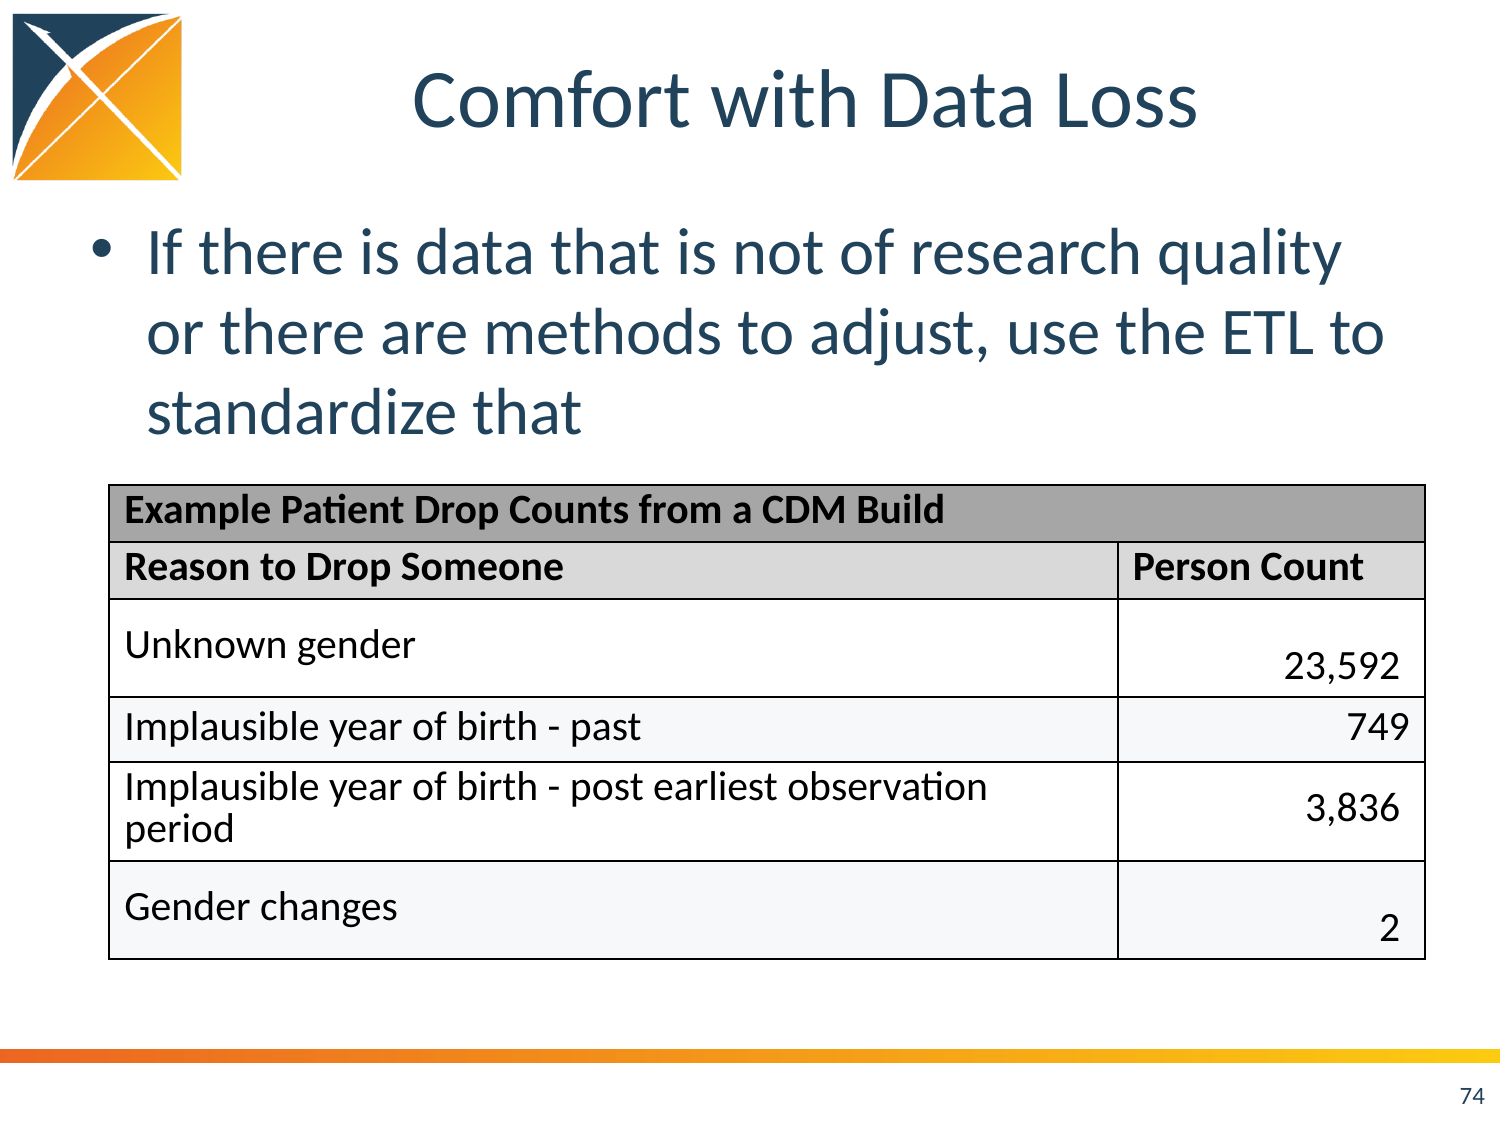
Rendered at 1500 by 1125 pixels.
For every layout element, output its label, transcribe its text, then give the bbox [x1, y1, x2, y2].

table_cell Unknown gender [110, 600, 1117, 696]
table_cell Implausible year of birth - past [110, 698, 1117, 761]
table_cell Implausible year of birth - post earliest observation period [110, 763, 1117, 860]
title Comfort with Data Loss [187, 24, 1425, 163]
table_cell Reason to Drop Someone [110, 543, 1117, 598]
list If there is data that is not of research quality or there are methods to adjust, use the ETL to standardize that [75, 200, 1425, 1005]
table_cell 749 [1119, 698, 1424, 761]
table_cell Gender changes [110, 862, 1117, 958]
picture [0, 0, 206, 200]
table_cell 3,836 [1119, 763, 1424, 860]
table_cell Person Count [1119, 543, 1424, 598]
table_cell 23,592 [1119, 600, 1424, 696]
table_cell 2 [1119, 862, 1424, 958]
table_header Example Patient Drop Counts from a CDM Build [110, 486, 1424, 541]
slide_number 74 [1149, 1065, 1500, 1125]
